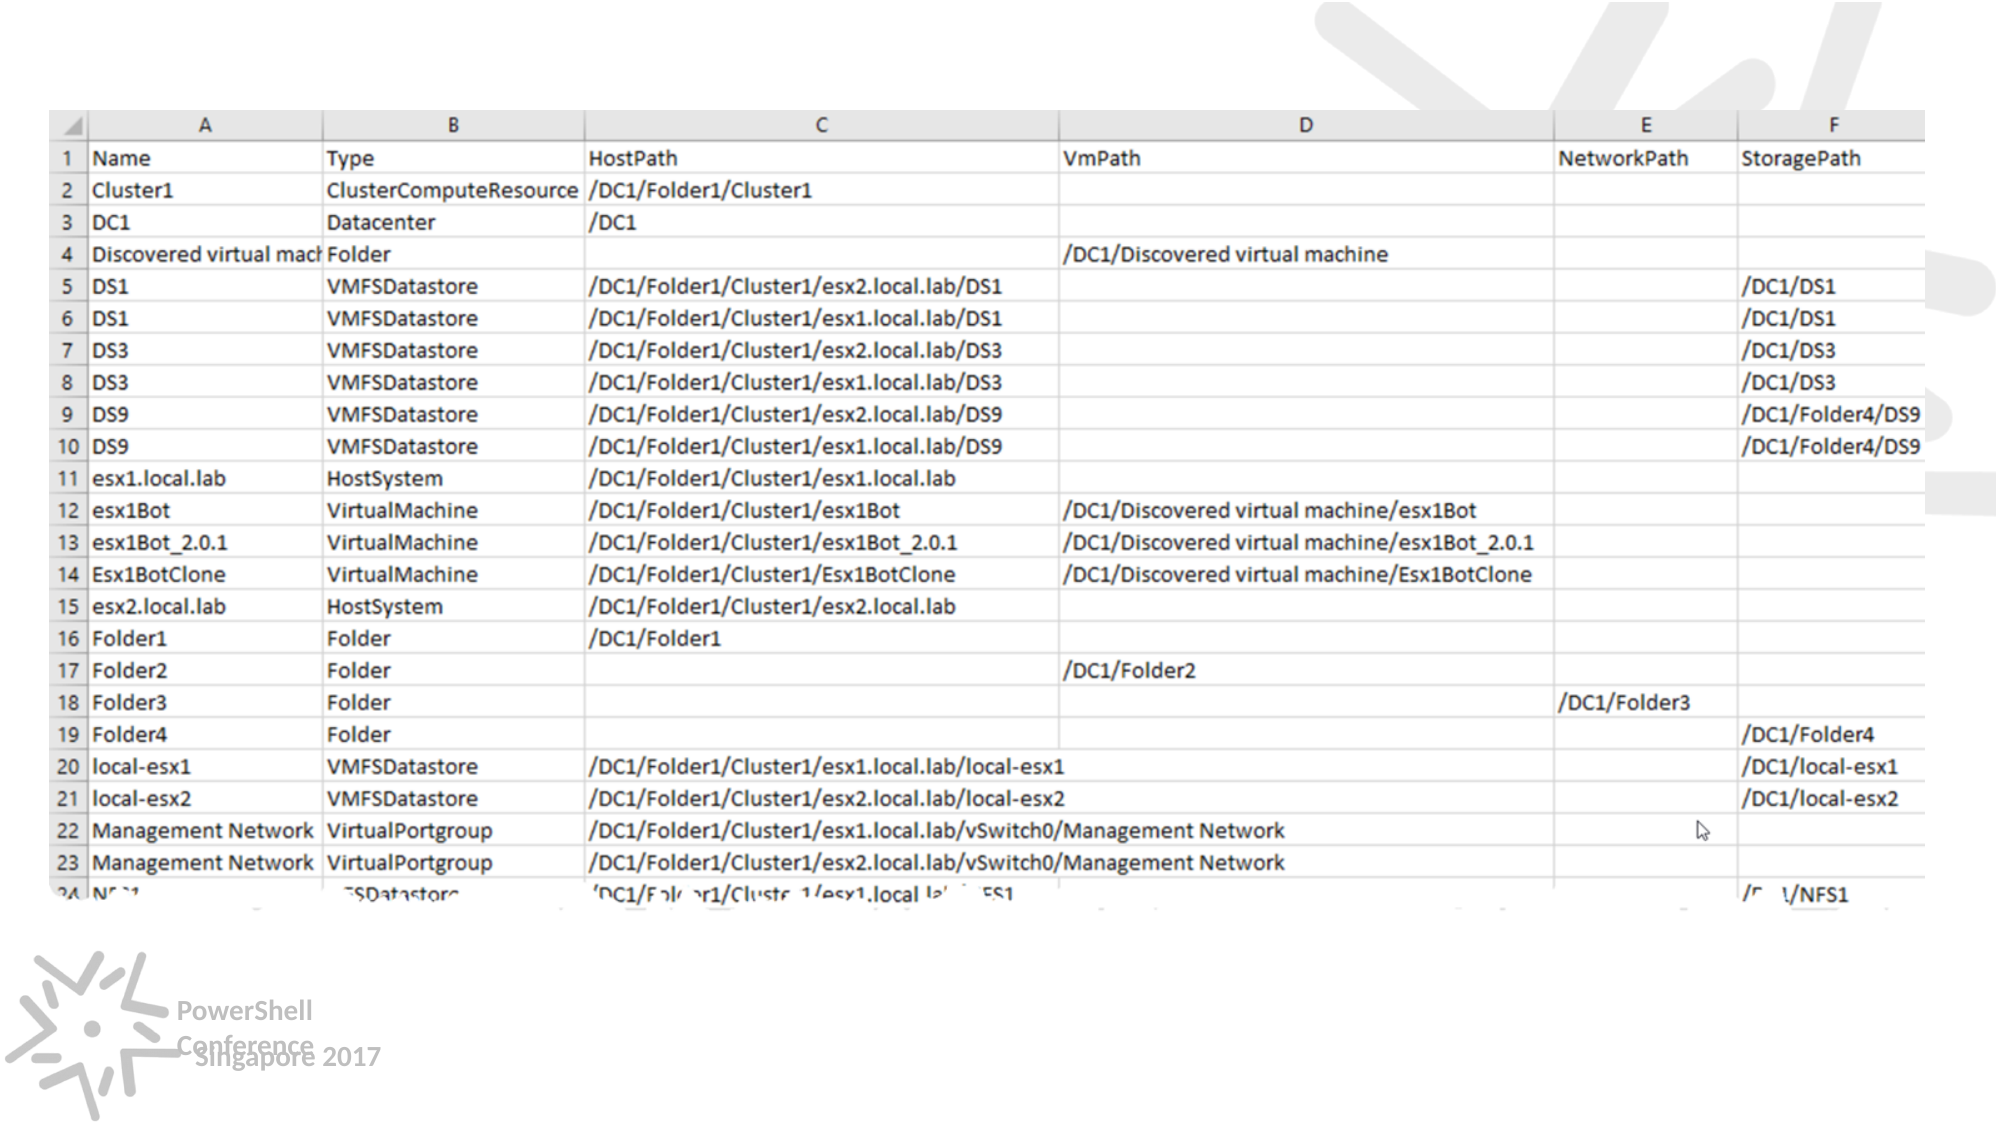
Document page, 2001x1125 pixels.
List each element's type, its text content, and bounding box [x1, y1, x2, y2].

text_box PowerShell Conference [190, 984, 472, 1029]
picture [49, 2, 1996, 925]
text_box Singapore 2017 [190, 1029, 490, 1080]
picture [0, 944, 190, 1125]
